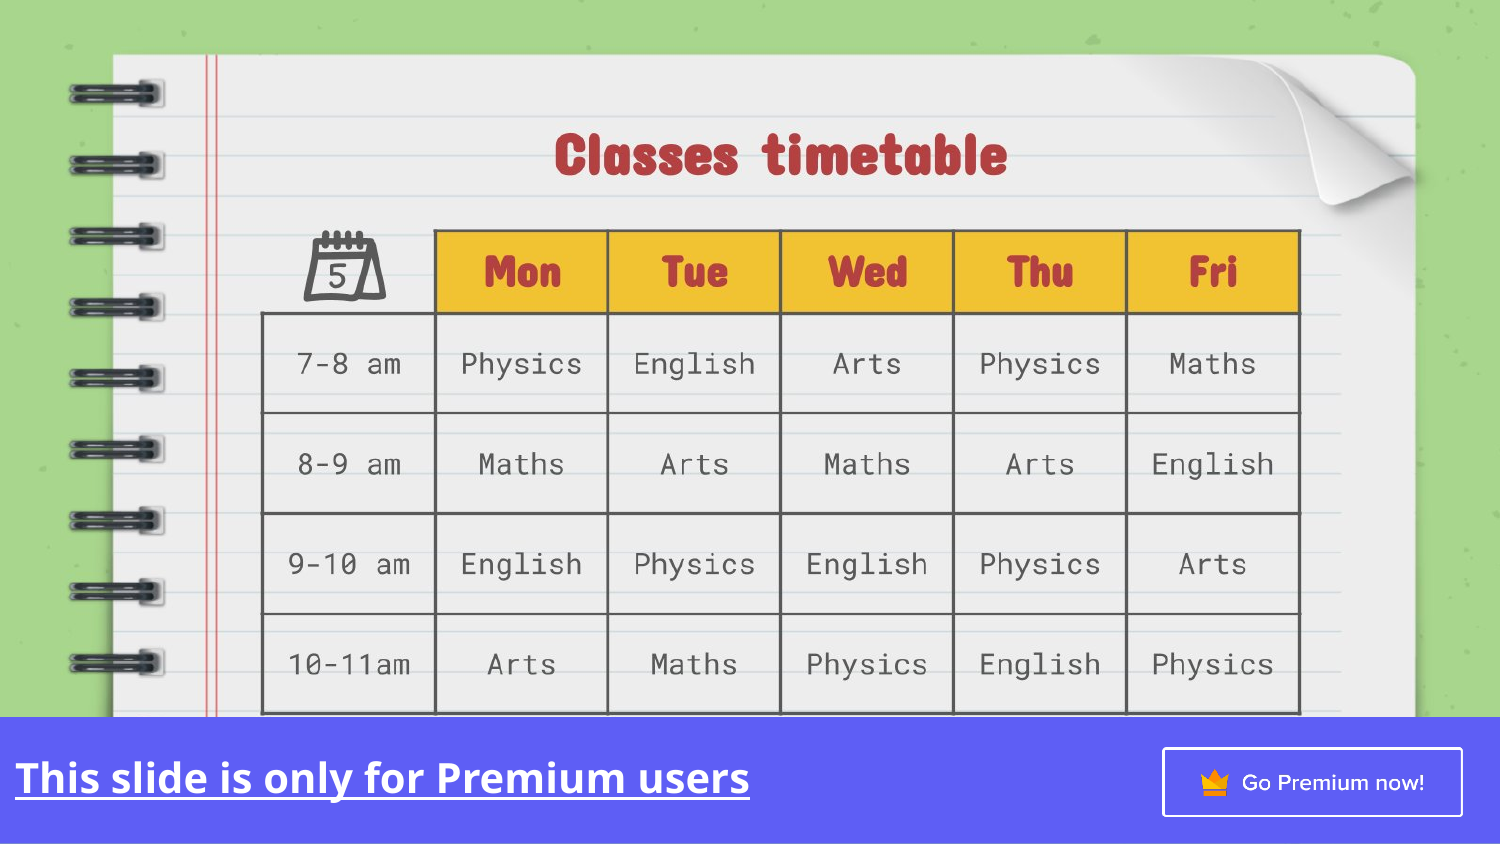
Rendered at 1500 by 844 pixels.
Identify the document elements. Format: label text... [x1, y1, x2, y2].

text_box This slide is only for Premium users [0, 717, 1500, 844]
picture [0, 0, 1500, 717]
picture [1162, 747, 1463, 817]
